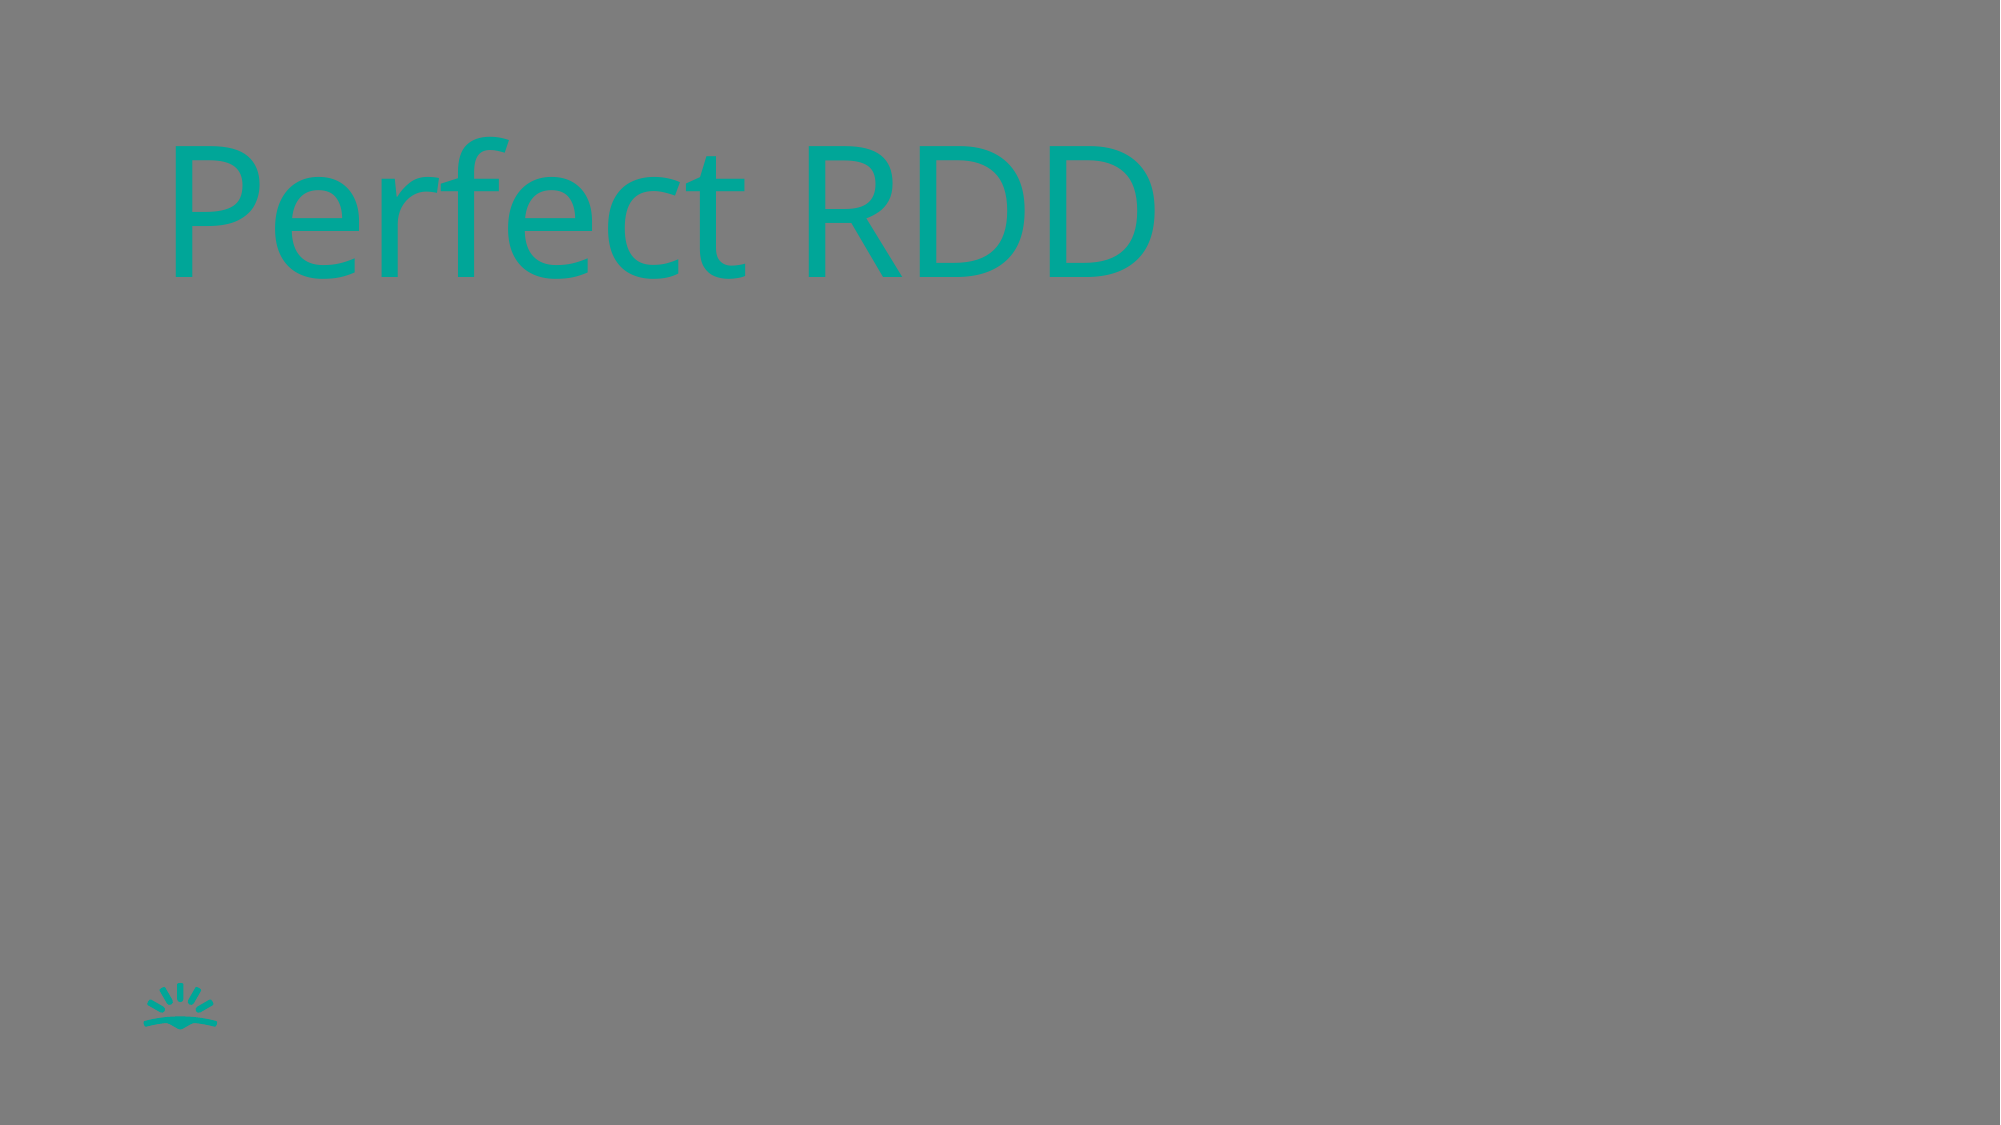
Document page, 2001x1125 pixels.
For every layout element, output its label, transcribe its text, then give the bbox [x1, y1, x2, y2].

title Perfect RDD [143, 111, 1857, 1007]
